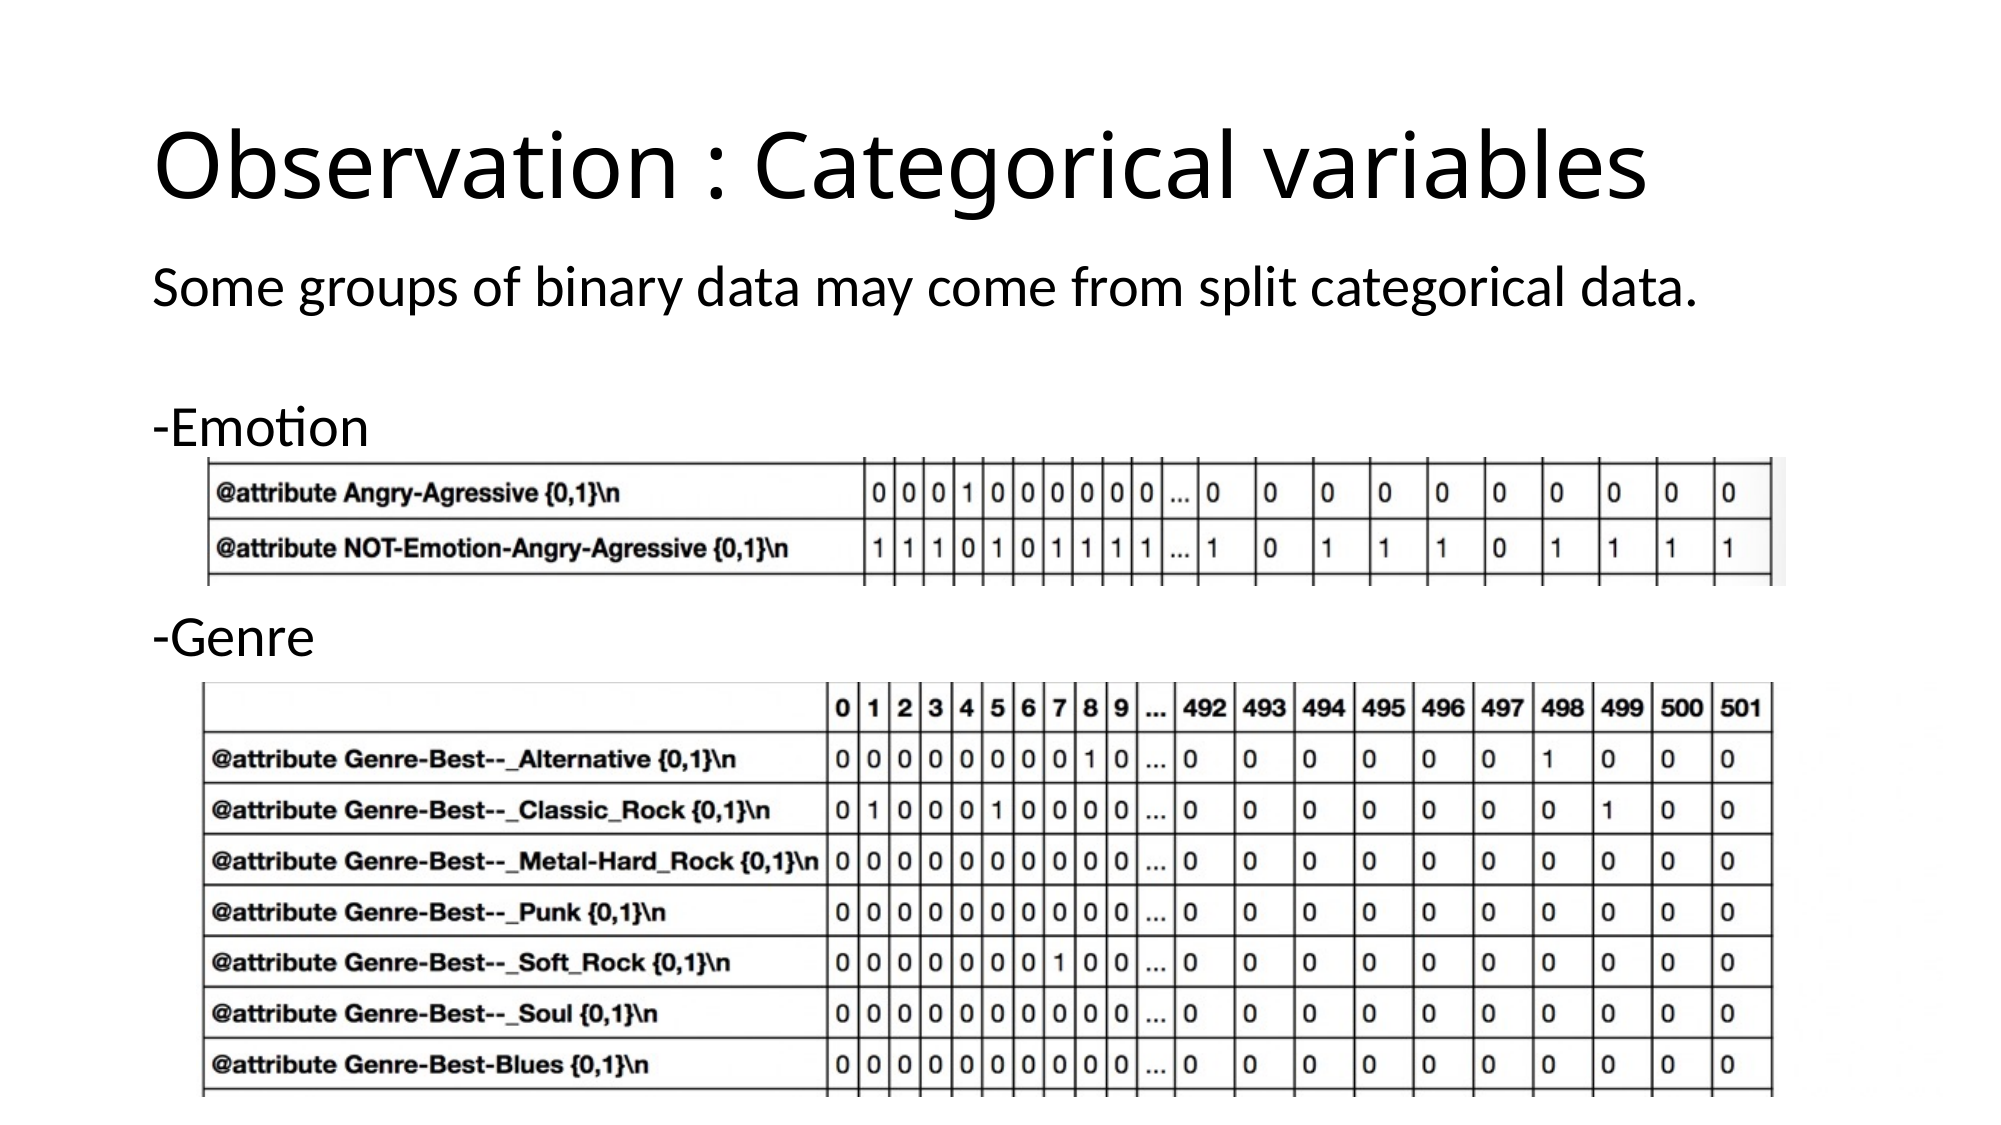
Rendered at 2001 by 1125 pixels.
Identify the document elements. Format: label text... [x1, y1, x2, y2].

list Some groups of binary data may come from split categorical data. -Emotion -Genre [137, 240, 1826, 1014]
picture [207, 457, 1786, 586]
title Observation : Categorical variables [137, 59, 1863, 278]
picture [196, 682, 1943, 1097]
